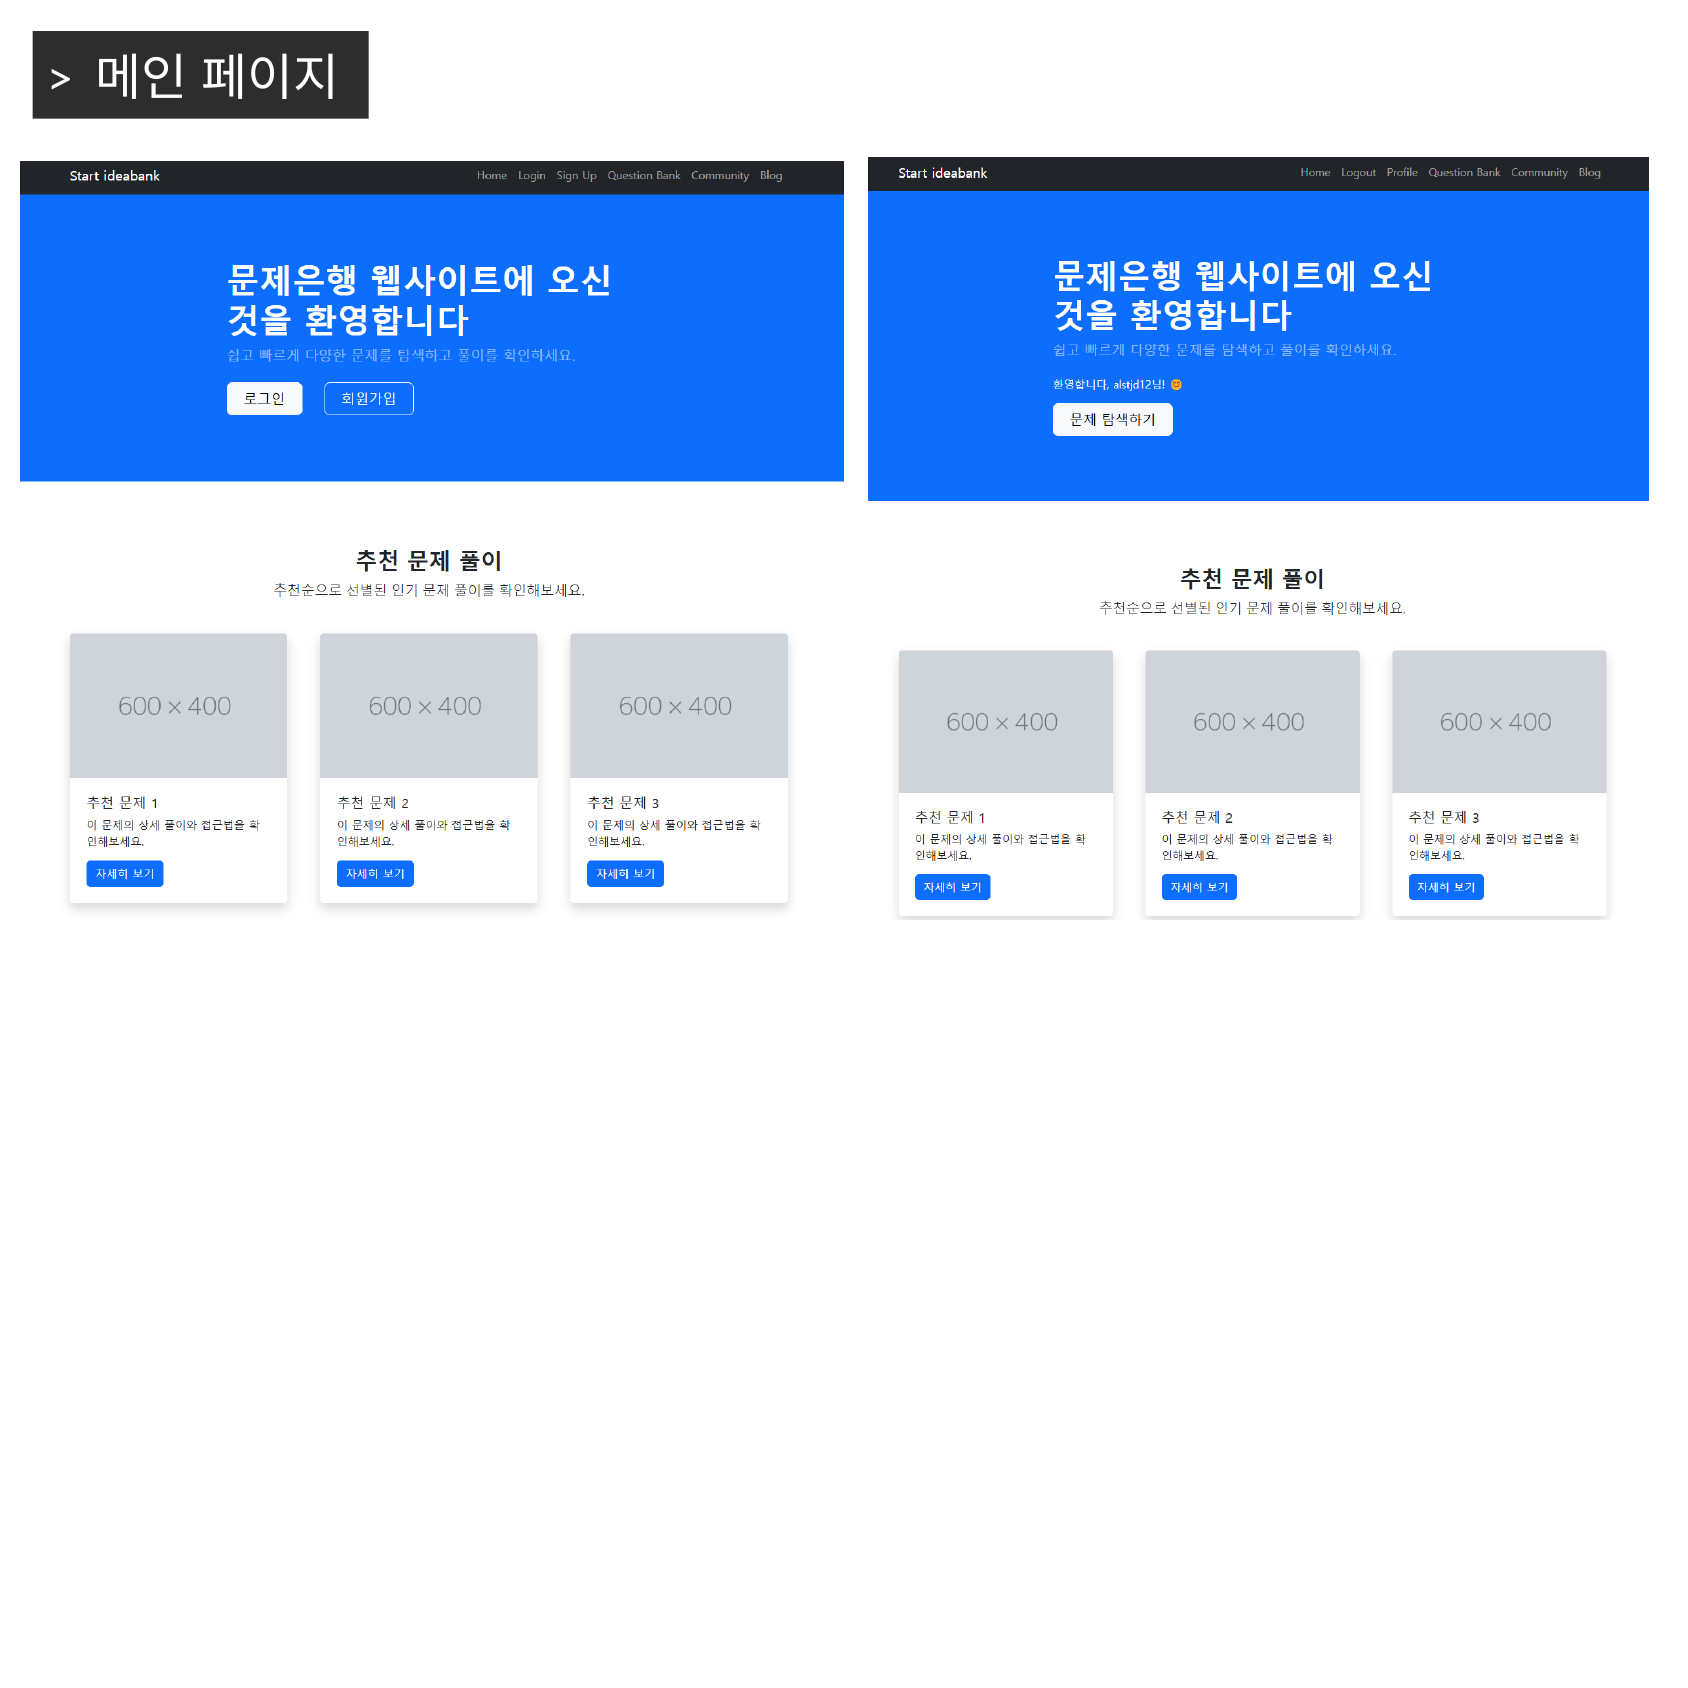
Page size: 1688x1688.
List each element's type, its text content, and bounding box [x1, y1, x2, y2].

picture [20, 161, 844, 925]
text_box > 메인 페이지 [31, 29, 371, 121]
picture [868, 156, 1650, 920]
